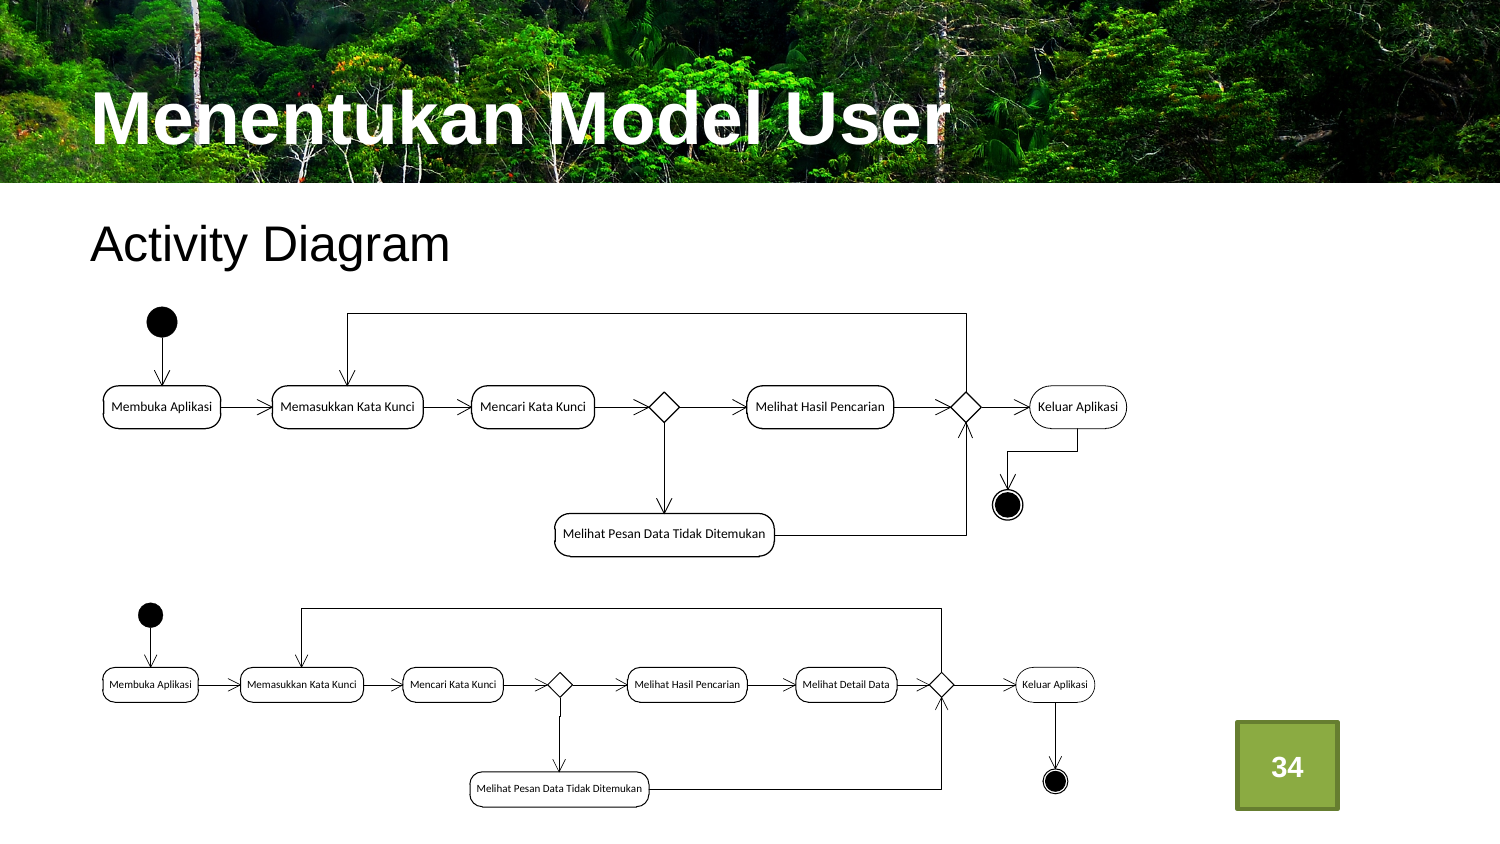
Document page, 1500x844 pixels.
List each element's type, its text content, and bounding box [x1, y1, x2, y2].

list Activity Diagram [75, 196, 1425, 808]
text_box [99, 284, 1130, 560]
text_box 34 [1235, 720, 1340, 811]
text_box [99, 584, 1098, 810]
picture [0, 0, 1500, 183]
